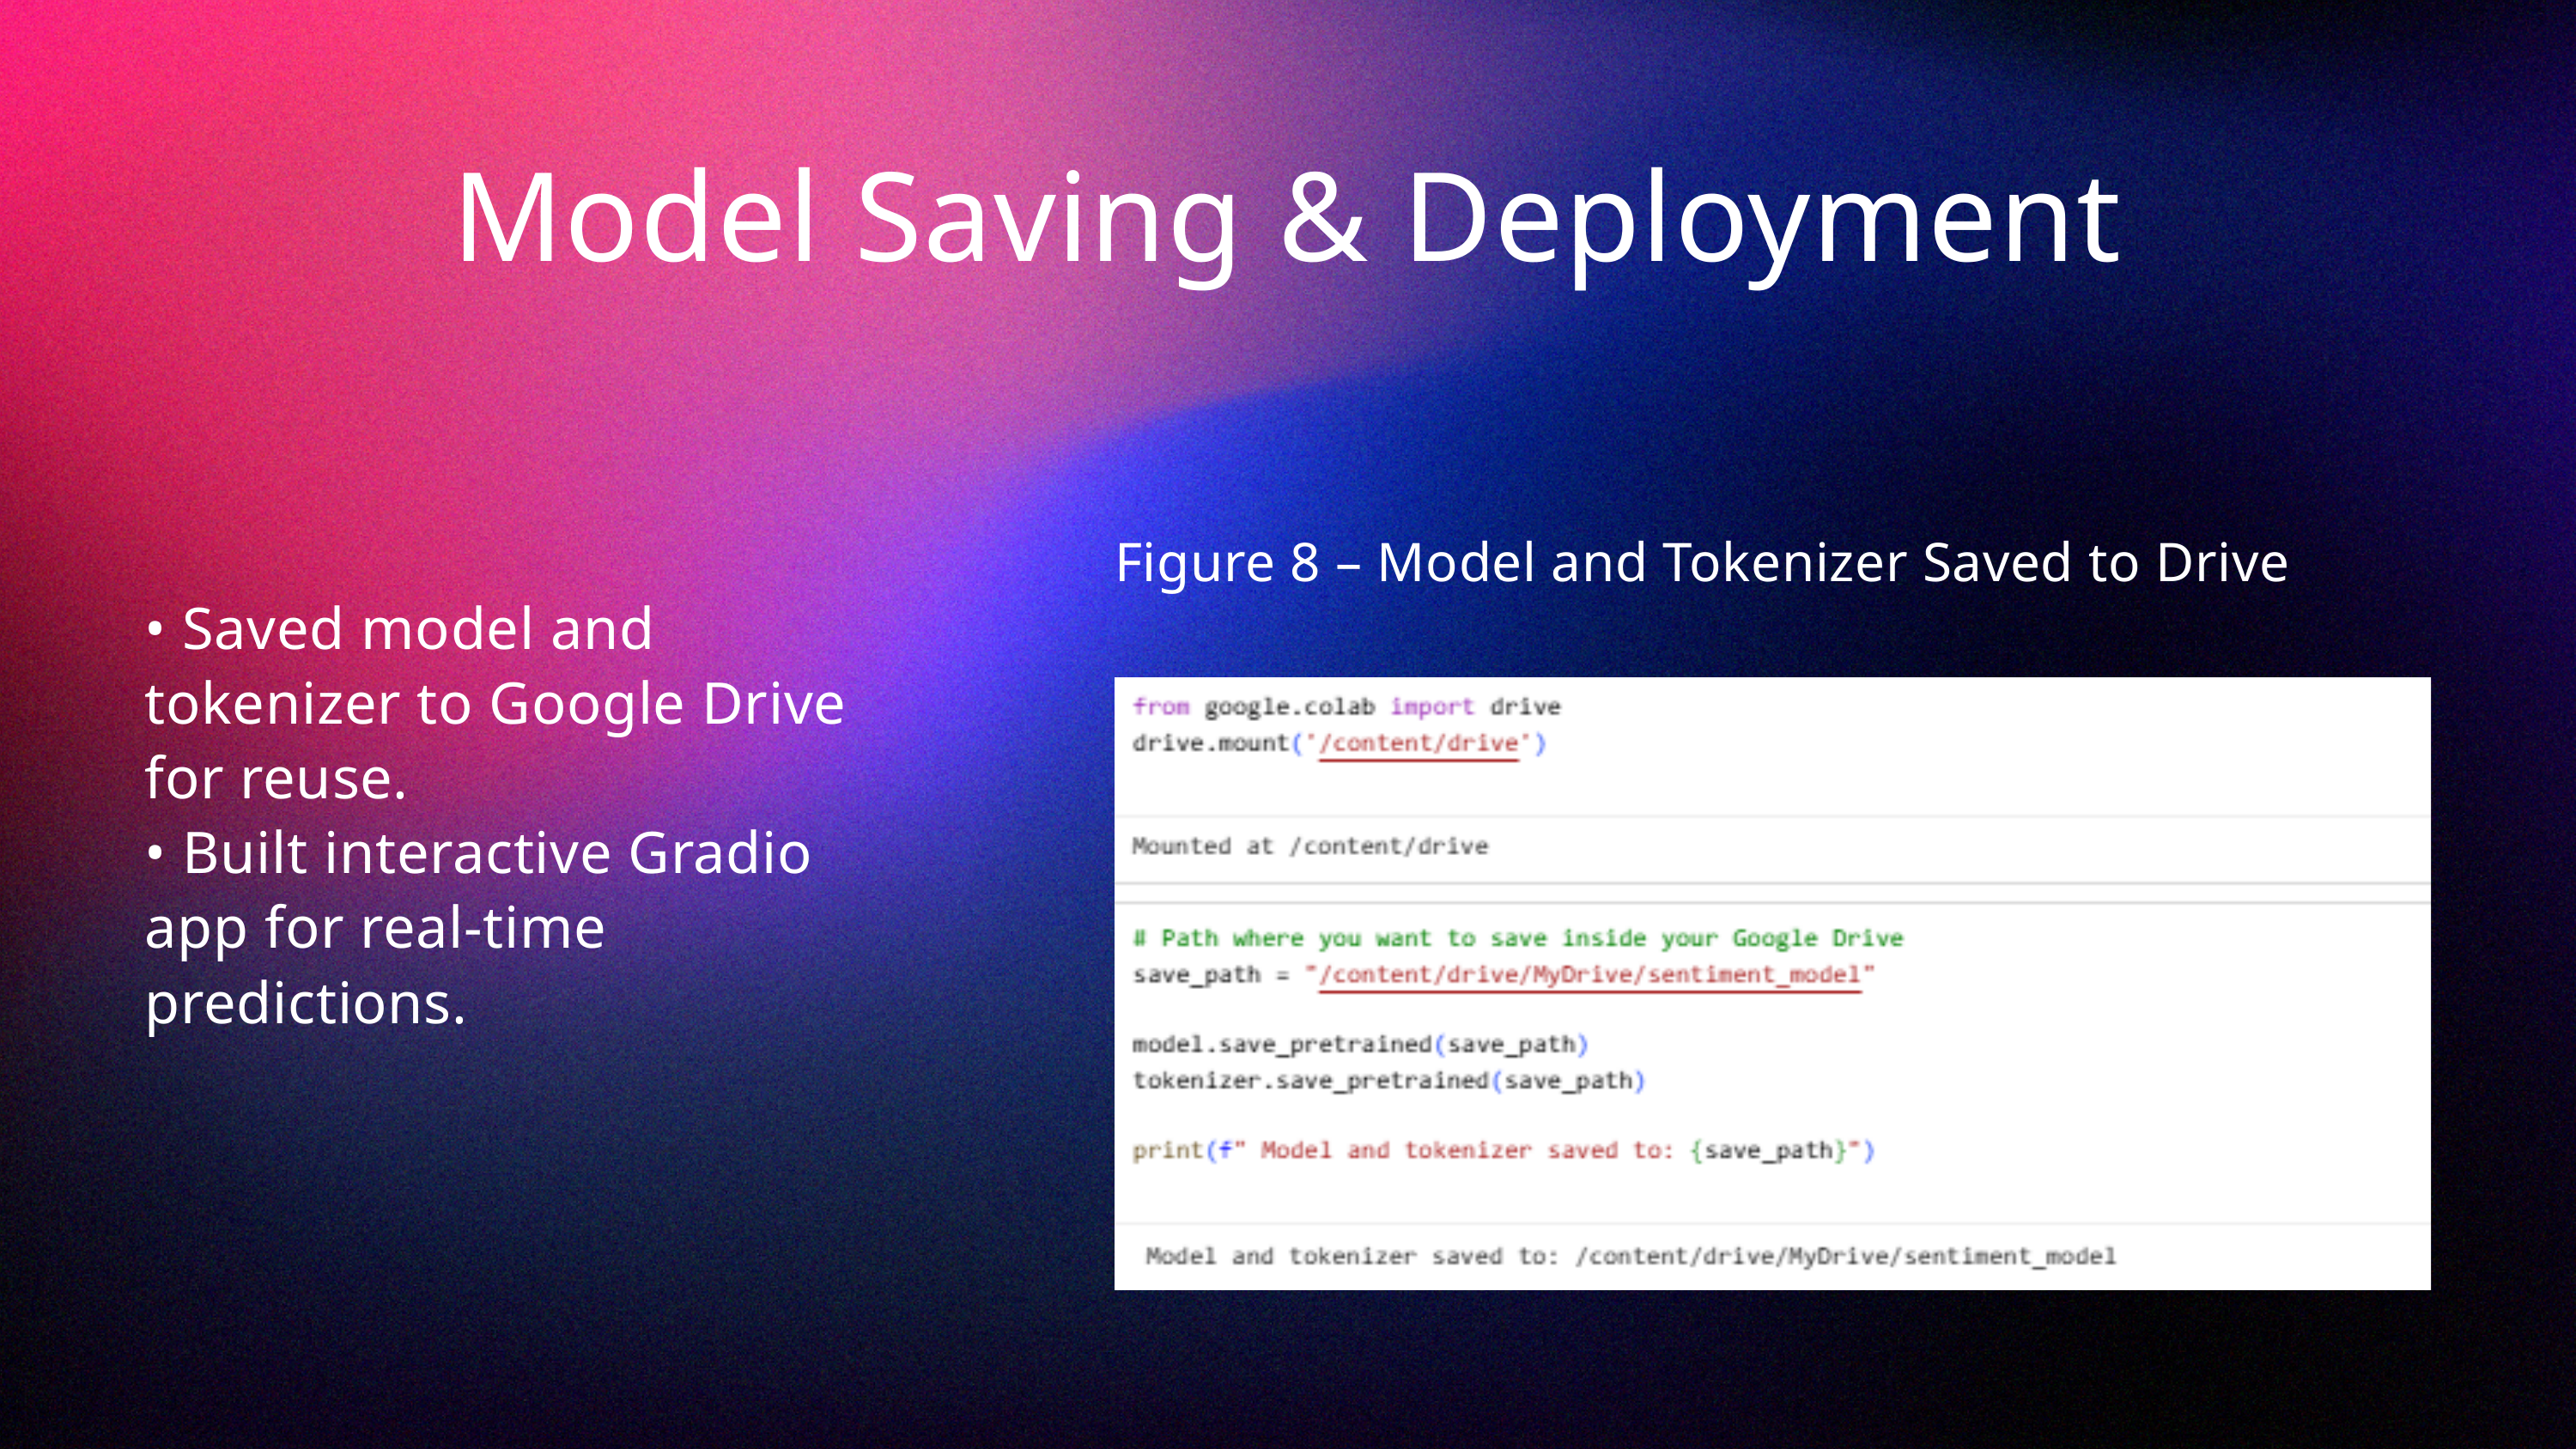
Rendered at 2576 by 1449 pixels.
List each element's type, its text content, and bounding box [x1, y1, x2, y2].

text_box Model Saving & Deployment [431, 125, 2145, 286]
text_box • Saved model and tokenizer to Google Drive for reuse. • Built interactive Gradio app for real-time predictions. [144, 585, 927, 1035]
text_box Figure 8 – Model and Tokenizer Saved to Drive [1115, 523, 2441, 593]
text_box [0, 0, 2576, 1449]
text_box [1115, 677, 2432, 1290]
